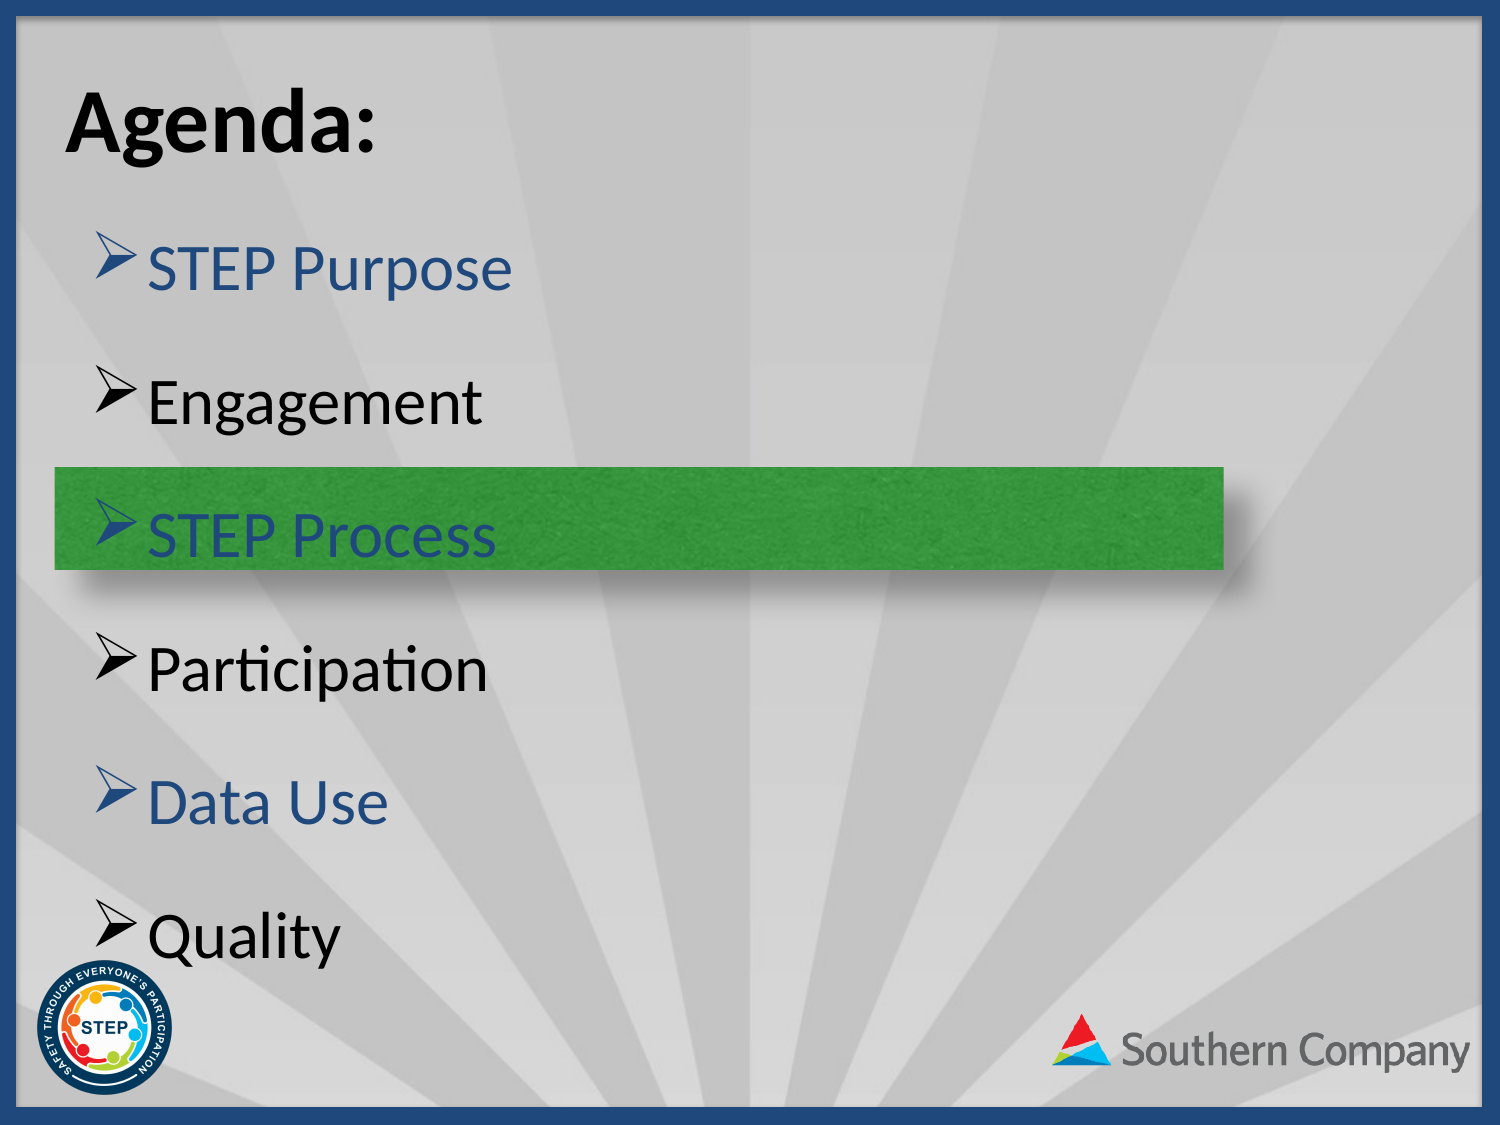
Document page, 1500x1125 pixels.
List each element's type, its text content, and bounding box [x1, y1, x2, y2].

text_box [54, 467, 75, 570]
text_box STEP Purpose Engagement STEP Process Participation Data Use Quality [75, 176, 1361, 1013]
picture [16, 16, 1482, 1107]
text_box Agenda: [51, 53, 1402, 134]
